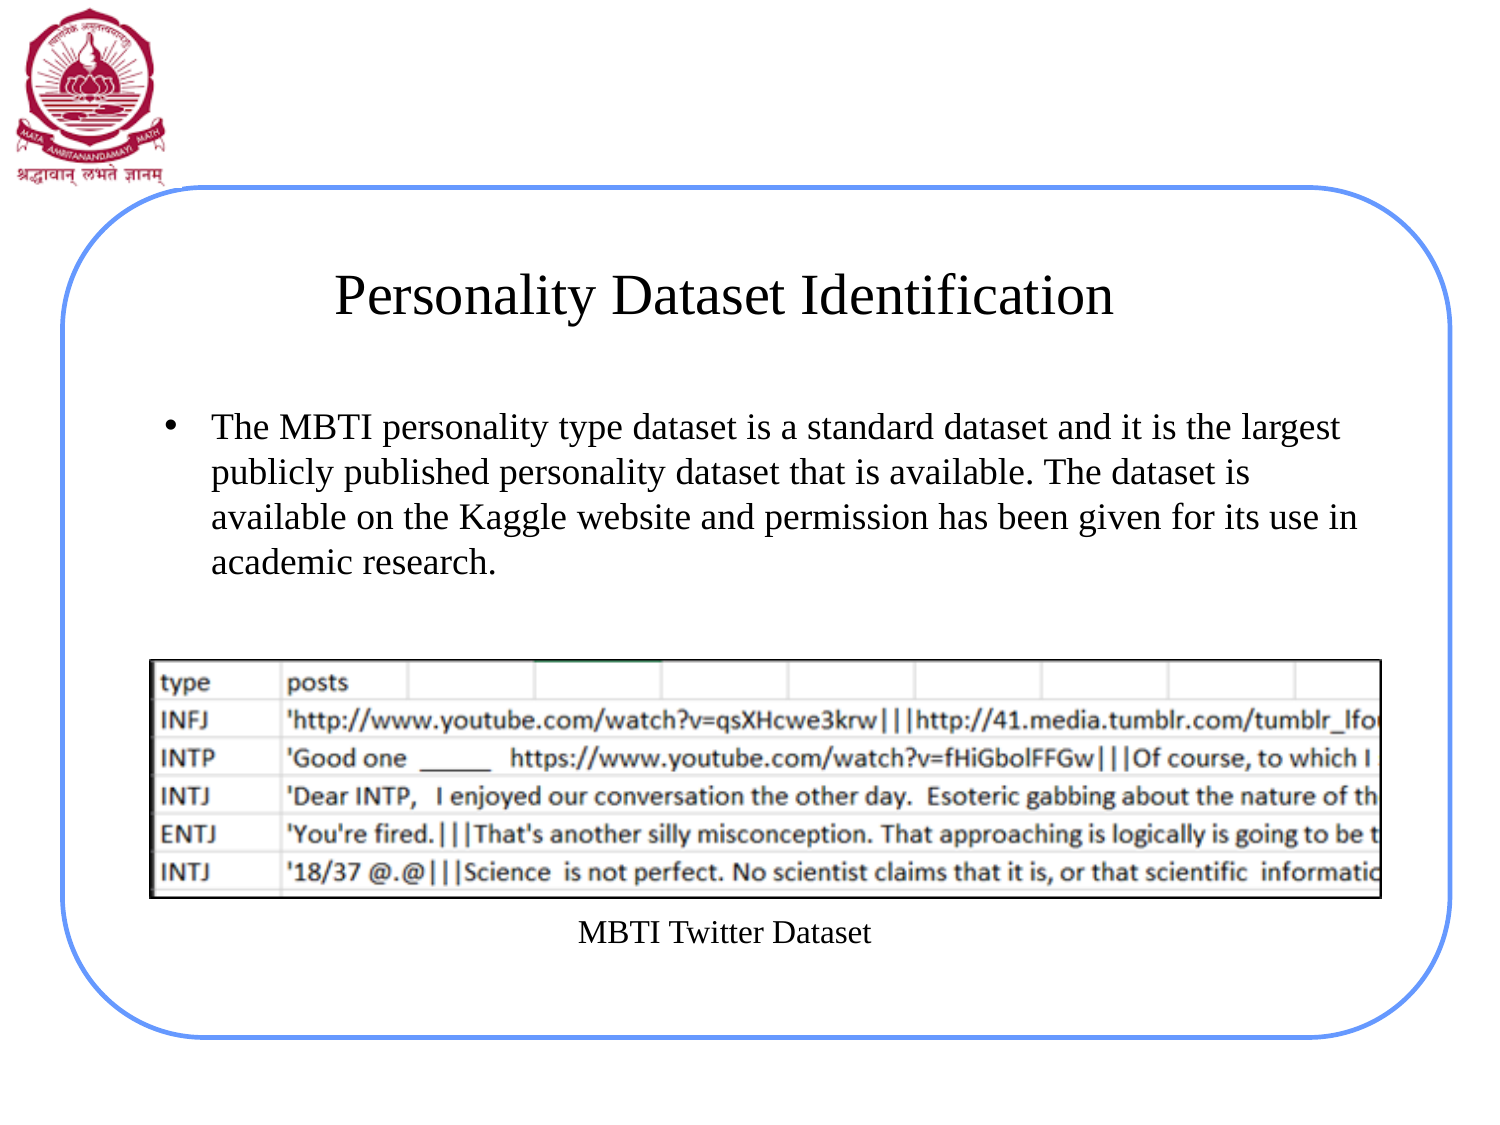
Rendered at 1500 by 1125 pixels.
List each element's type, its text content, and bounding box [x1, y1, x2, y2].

title Personality Dataset Identification [161, 224, 1288, 359]
text_box MBTI Twitter Dataset [458, 902, 992, 976]
picture [0, 6, 182, 188]
text_box The MBTI personality type dataset is a standard dataset and it is the largest publicly published personality dataset that is available. The dataset is available on the Kaggle website and permission has been given for its use in academic research. [149, 394, 1382, 589]
picture [149, 659, 1382, 900]
